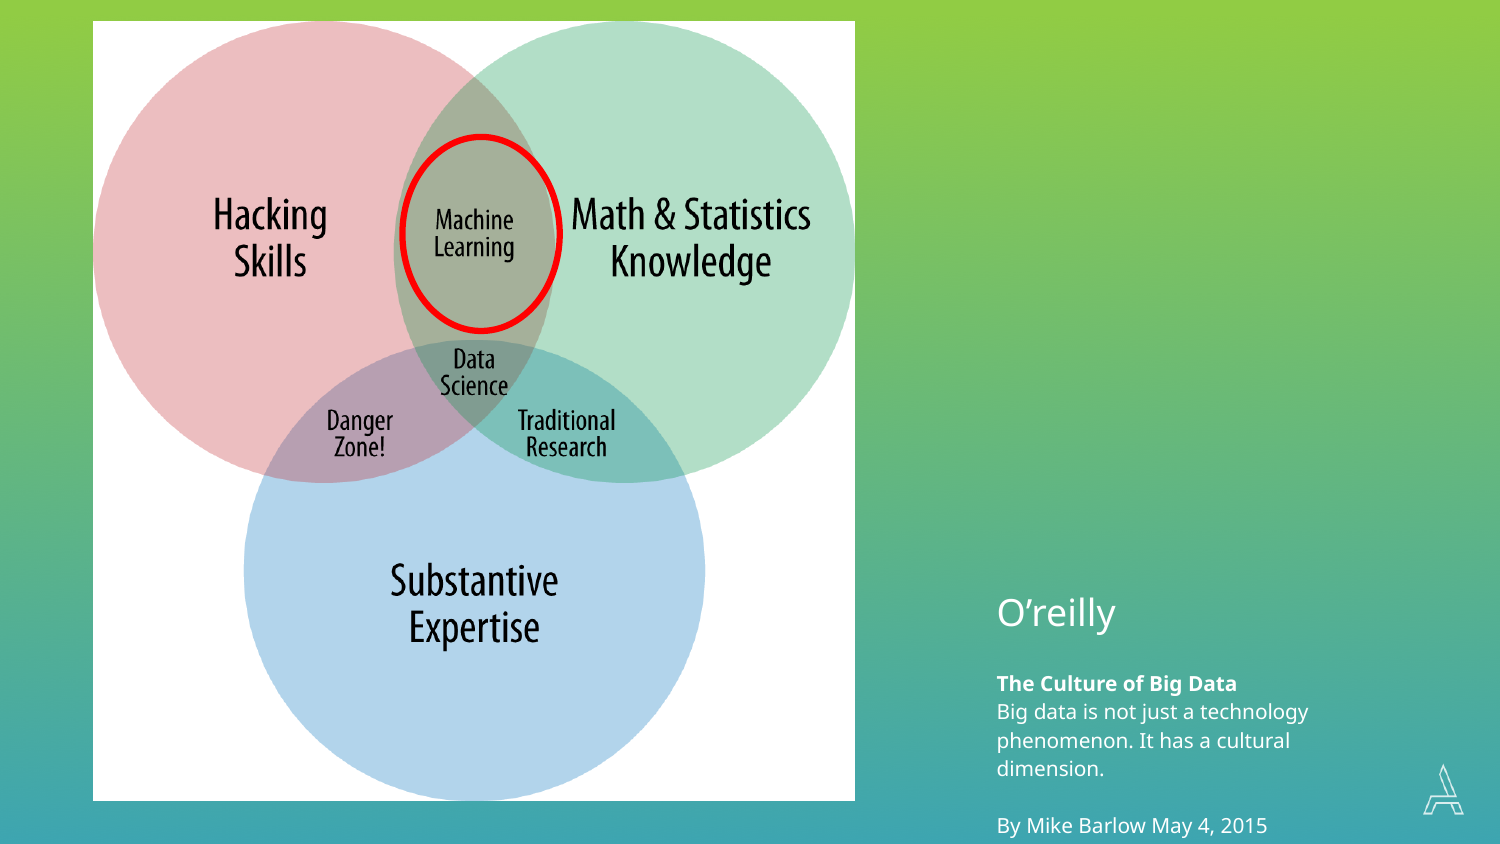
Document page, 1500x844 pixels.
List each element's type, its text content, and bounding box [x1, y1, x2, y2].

picture [0, 0, 1500, 844]
text_box O’reilly The Culture of Big Data Big data is not just a technology phenomenon. It has a cultural dimension. By Mike Barlow May 4, 2015 [981, 566, 1407, 822]
